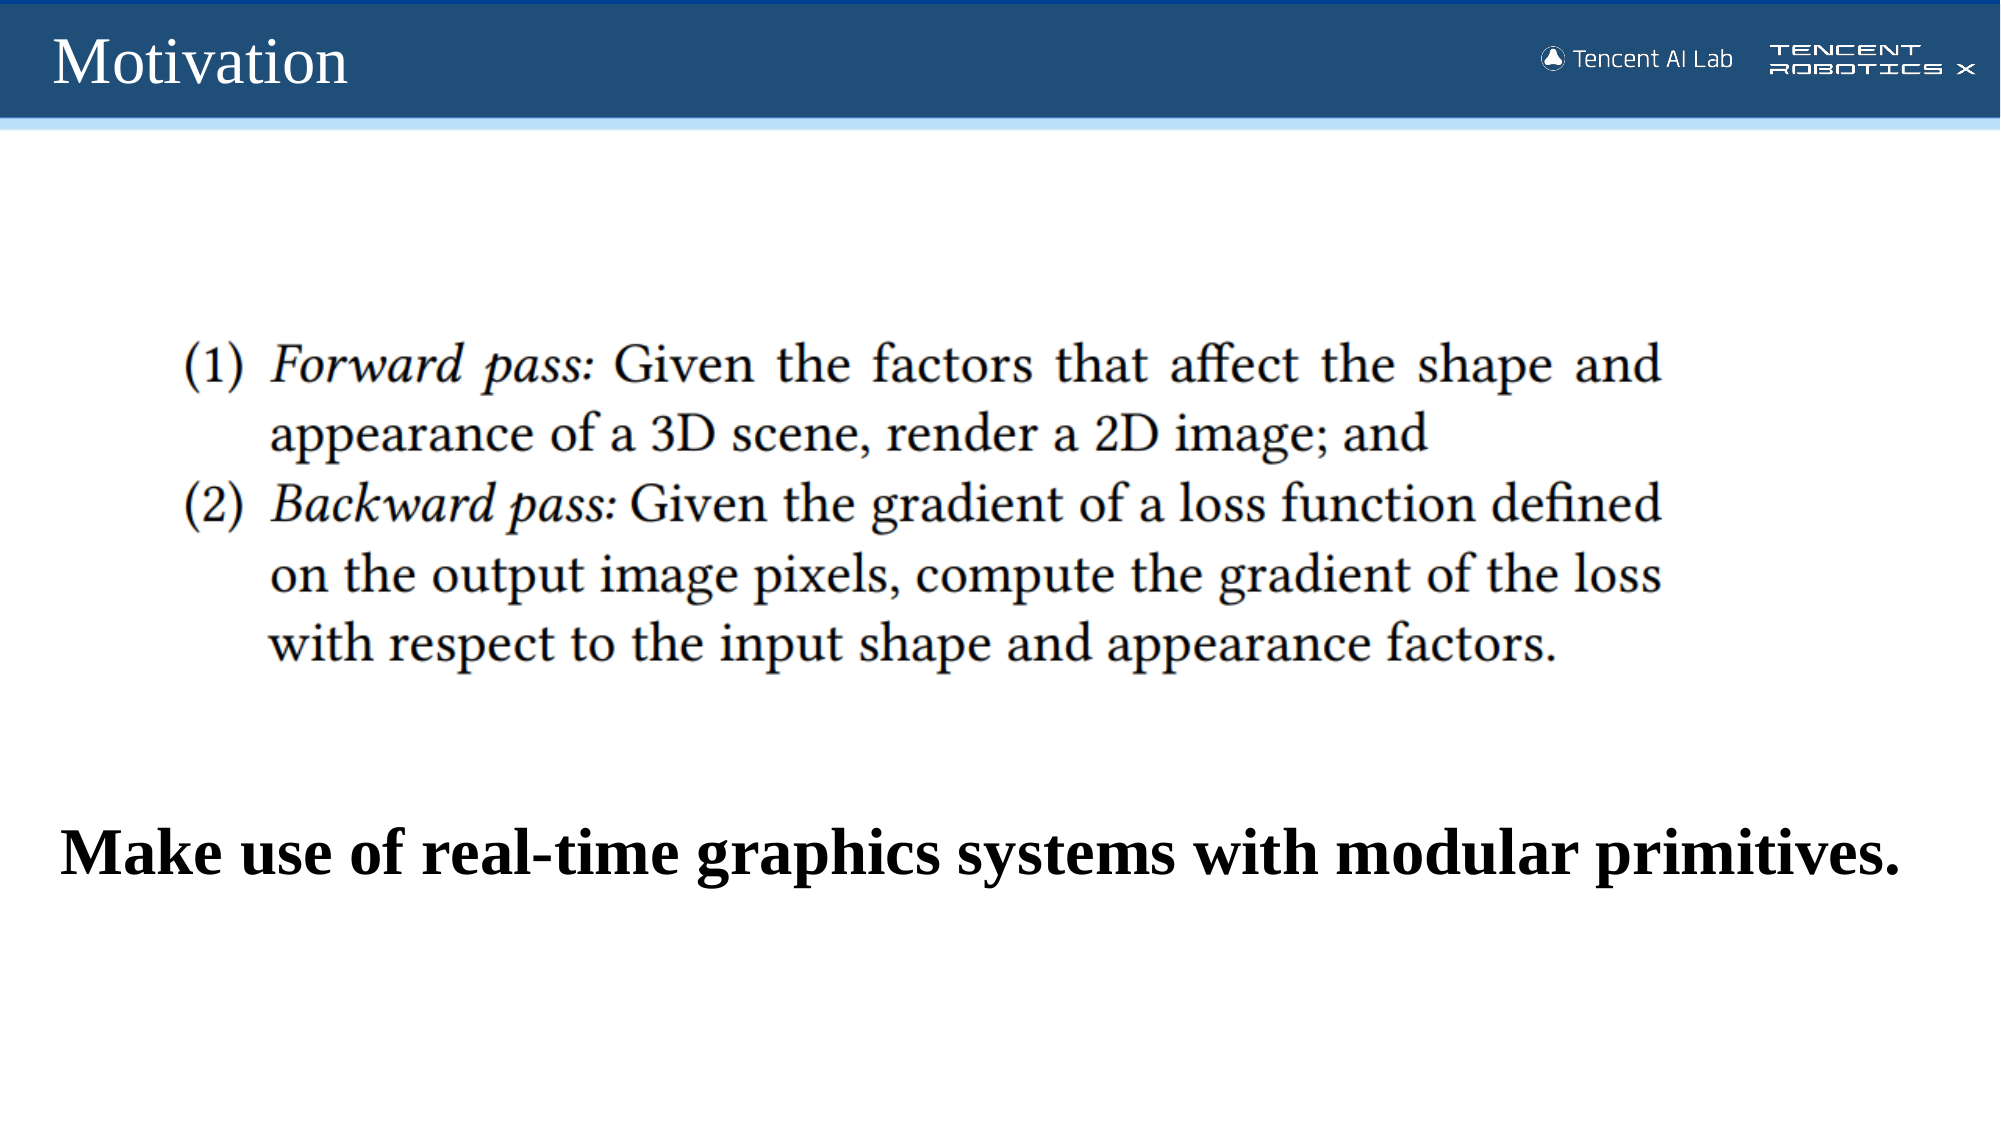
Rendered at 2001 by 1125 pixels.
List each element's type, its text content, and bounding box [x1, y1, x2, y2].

picture [1541, 46, 1732, 71]
text_box Motivation [38, 9, 365, 105]
picture [163, 266, 1717, 736]
picture [0, 117, 2000, 133]
text_box Make use of real-time graphics systems with modular primitives. [45, 800, 2000, 896]
picture [0, 0, 2000, 4]
picture [1764, 39, 1982, 80]
